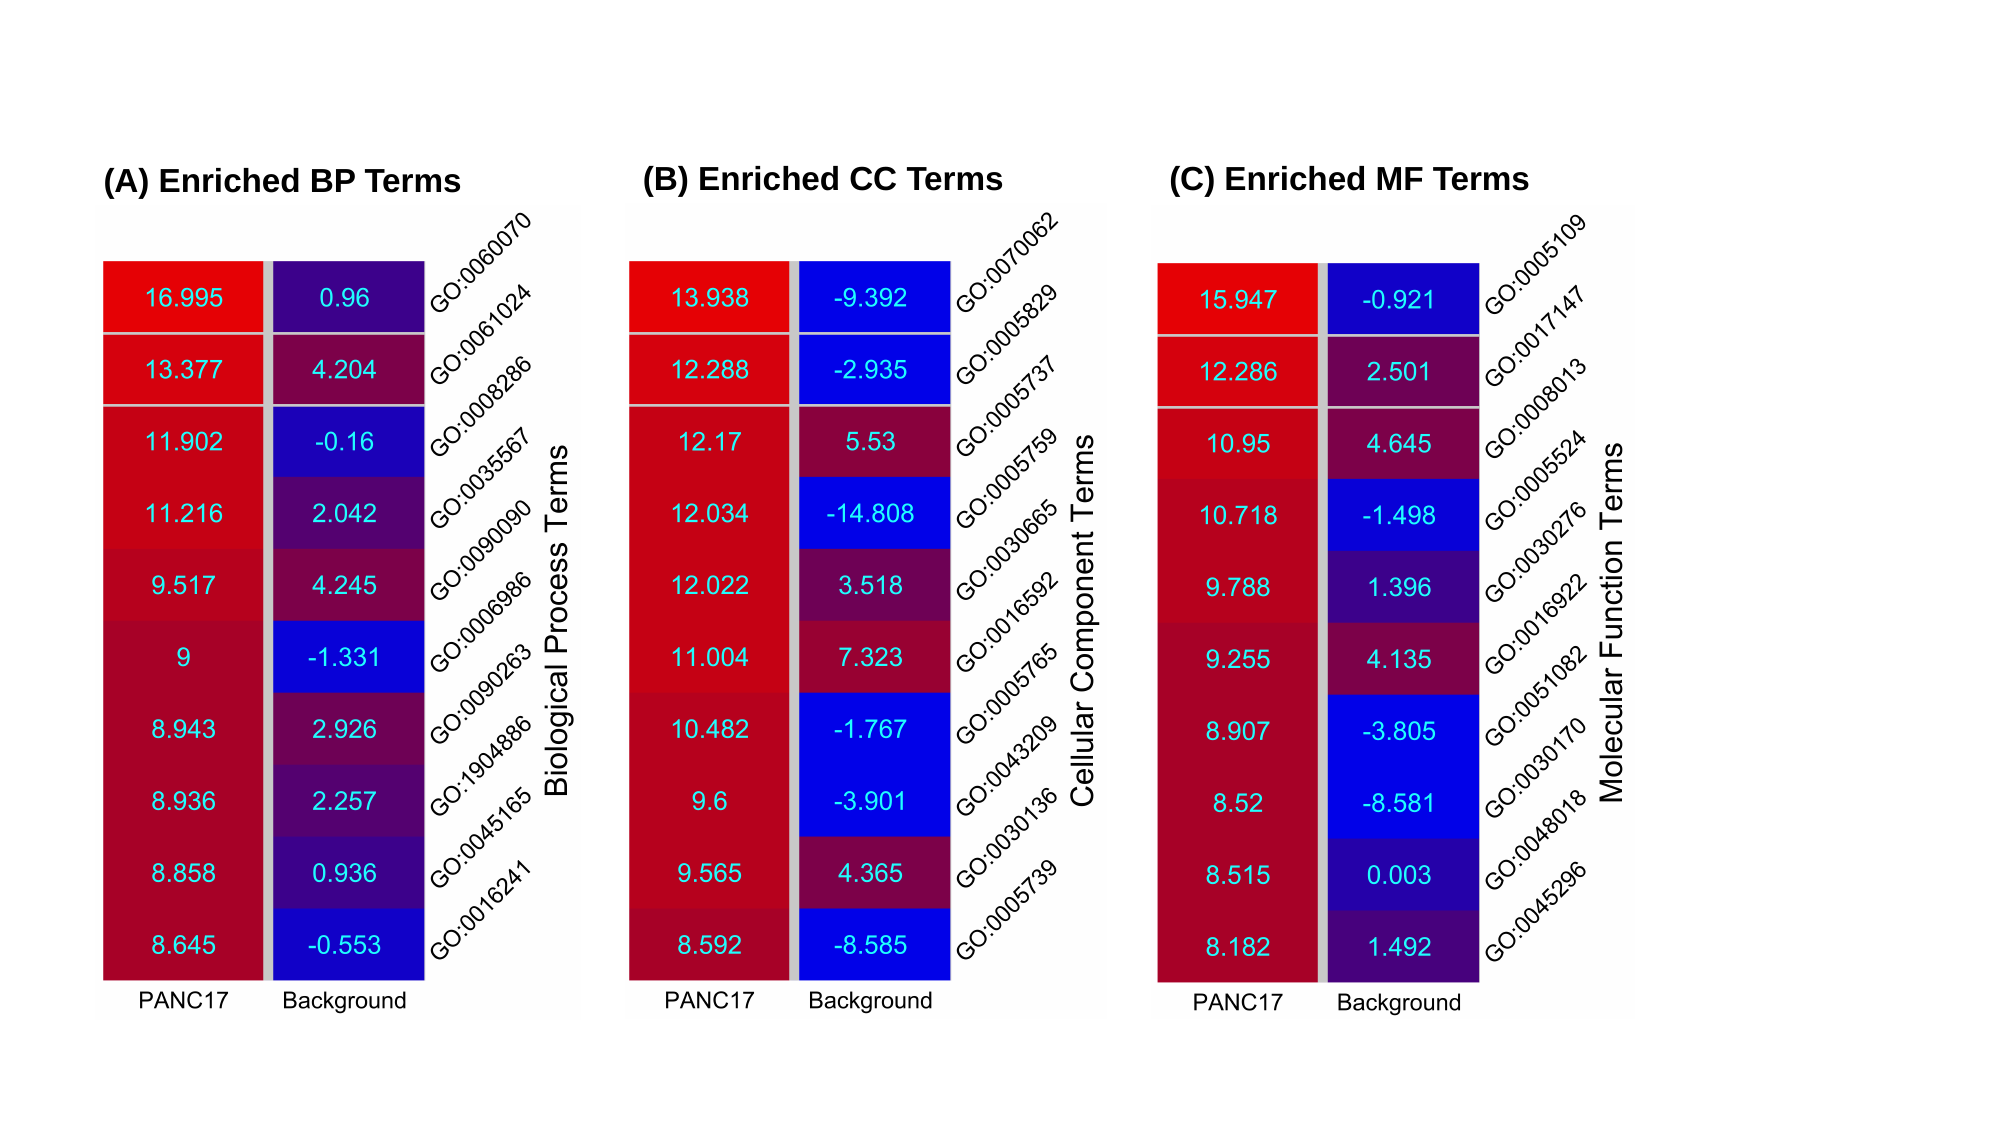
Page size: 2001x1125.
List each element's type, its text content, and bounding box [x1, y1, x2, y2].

picture [95, 205, 581, 1020]
text_box (C) Enriched MF Terms [1154, 149, 1546, 205]
text_box (B) Enriched CC Terms [628, 149, 1020, 203]
picture [625, 203, 1107, 1019]
text_box (A) Enriched BP Terms [88, 151, 478, 207]
picture [1151, 205, 1635, 1019]
